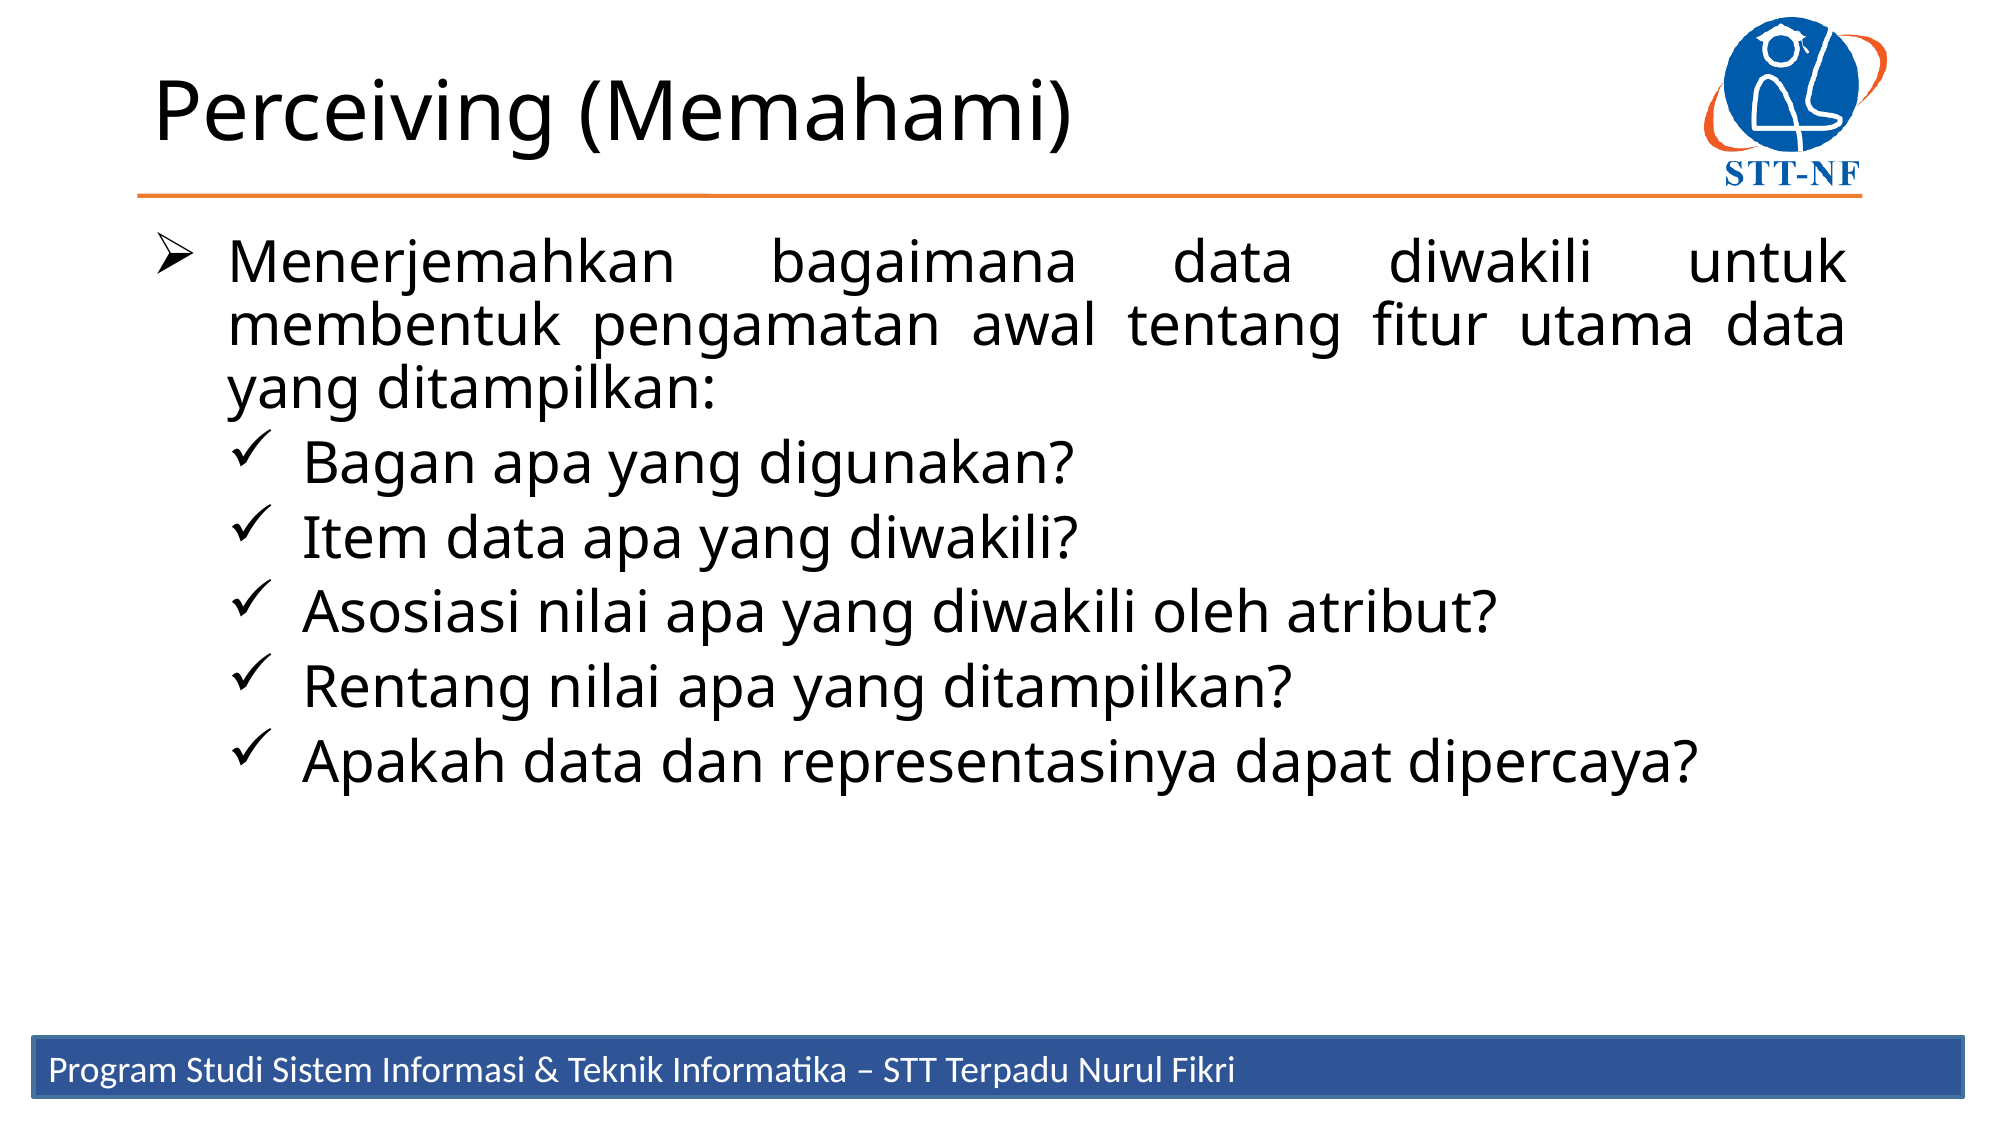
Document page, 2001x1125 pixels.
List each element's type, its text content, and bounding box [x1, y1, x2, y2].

picture [1704, 17, 1887, 196]
text_box Menerjemahkan bagaimana data diwakili untuk membentuk pengamatan awal tentang fitur utama data yang ditampilkan: Bagan apa yang digunakan? Item data apa yang diwakili? Asosiasi nilai apa yang diwakili oleh atribut? Rentang nilai apa yang ditampilkan? Apakah data dan representasinya dapat dipercaya? [137, 225, 1863, 1014]
text_box Perceiving (Memahami) [137, 59, 1863, 167]
